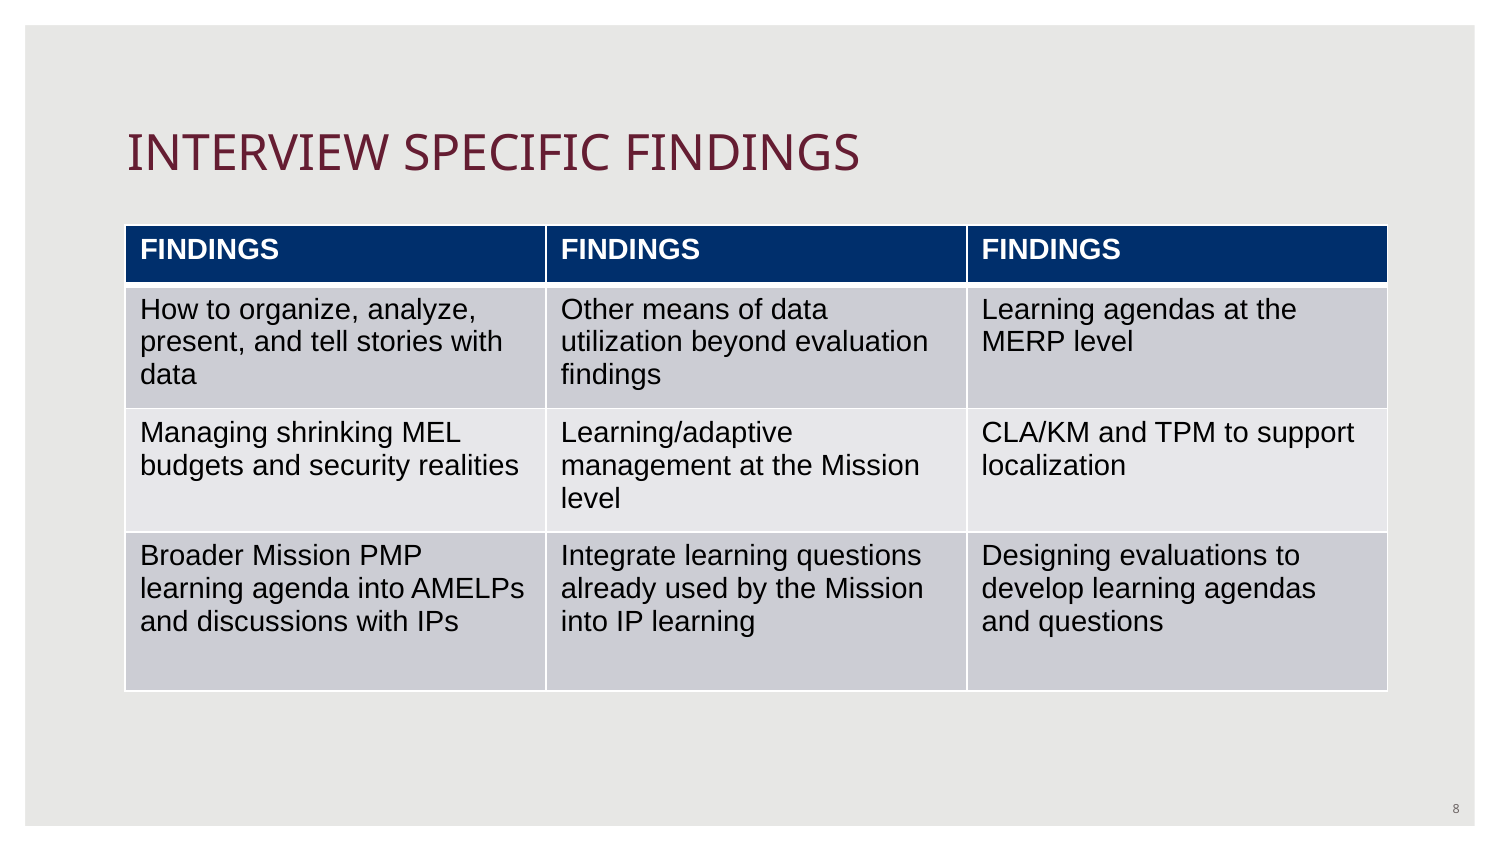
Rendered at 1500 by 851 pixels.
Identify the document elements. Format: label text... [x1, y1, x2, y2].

table_header FINDINGS [547, 226, 966, 282]
table_cell Integrate learning questions already used by the Mission into IP learning [547, 533, 966, 690]
table_cell How to organize, analyze, present, and tell stories with data [126, 288, 545, 408]
table_cell Learning/adaptive management at the Mission level [547, 409, 966, 531]
slide_number 8 [1125, 794, 1475, 826]
table_cell Managing shrinking MEL budgets and security realities [126, 409, 545, 531]
table_header FINDINGS [126, 226, 545, 282]
table_cell Other means of data utilization beyond evaluation findings [547, 288, 966, 408]
table_cell CLA/KM and TPM to support localization [968, 409, 1387, 531]
table_cell Broader Mission PMP learning agenda into AMELPs and discussions with IPs [126, 533, 545, 690]
table_cell Learning agendas at the MERP level [968, 288, 1387, 408]
title INTERVIEW SPECIFIC FINDINGS [112, 111, 1388, 188]
table_cell Designing evaluations to develop learning agendas and questions [968, 533, 1387, 690]
table_header FINDINGS [968, 226, 1387, 282]
